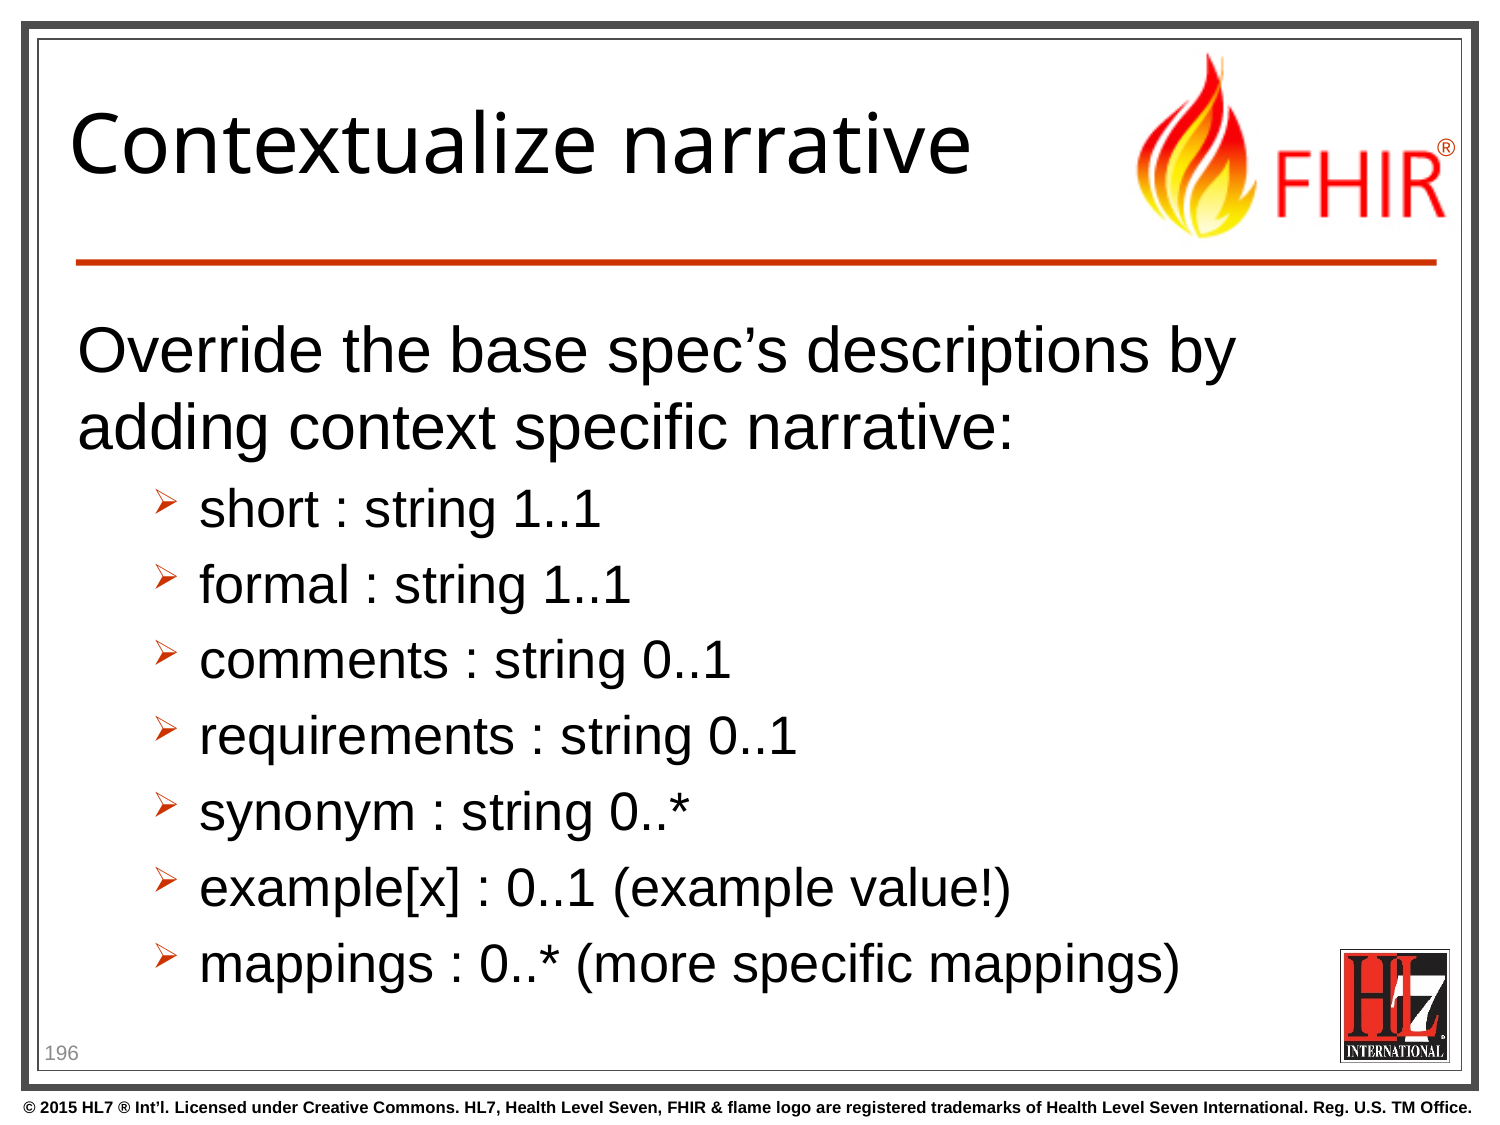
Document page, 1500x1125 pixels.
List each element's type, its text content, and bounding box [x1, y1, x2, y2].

picture [1340, 949, 1450, 1063]
picture [1124, 42, 1458, 249]
list Override the base spec’s descriptions by adding context specific narrative: short : string 1..1 formal : string 1..1 comments : string 0..1 requirements : string 0..1 synonym : string 0..* example[x] : 0..1 (example value!) mappings : 0..* (more specific mappings) [62, 299, 1438, 1059]
title Contextualize narrative [53, 54, 1128, 244]
slide_number 196 [29, 1034, 148, 1071]
